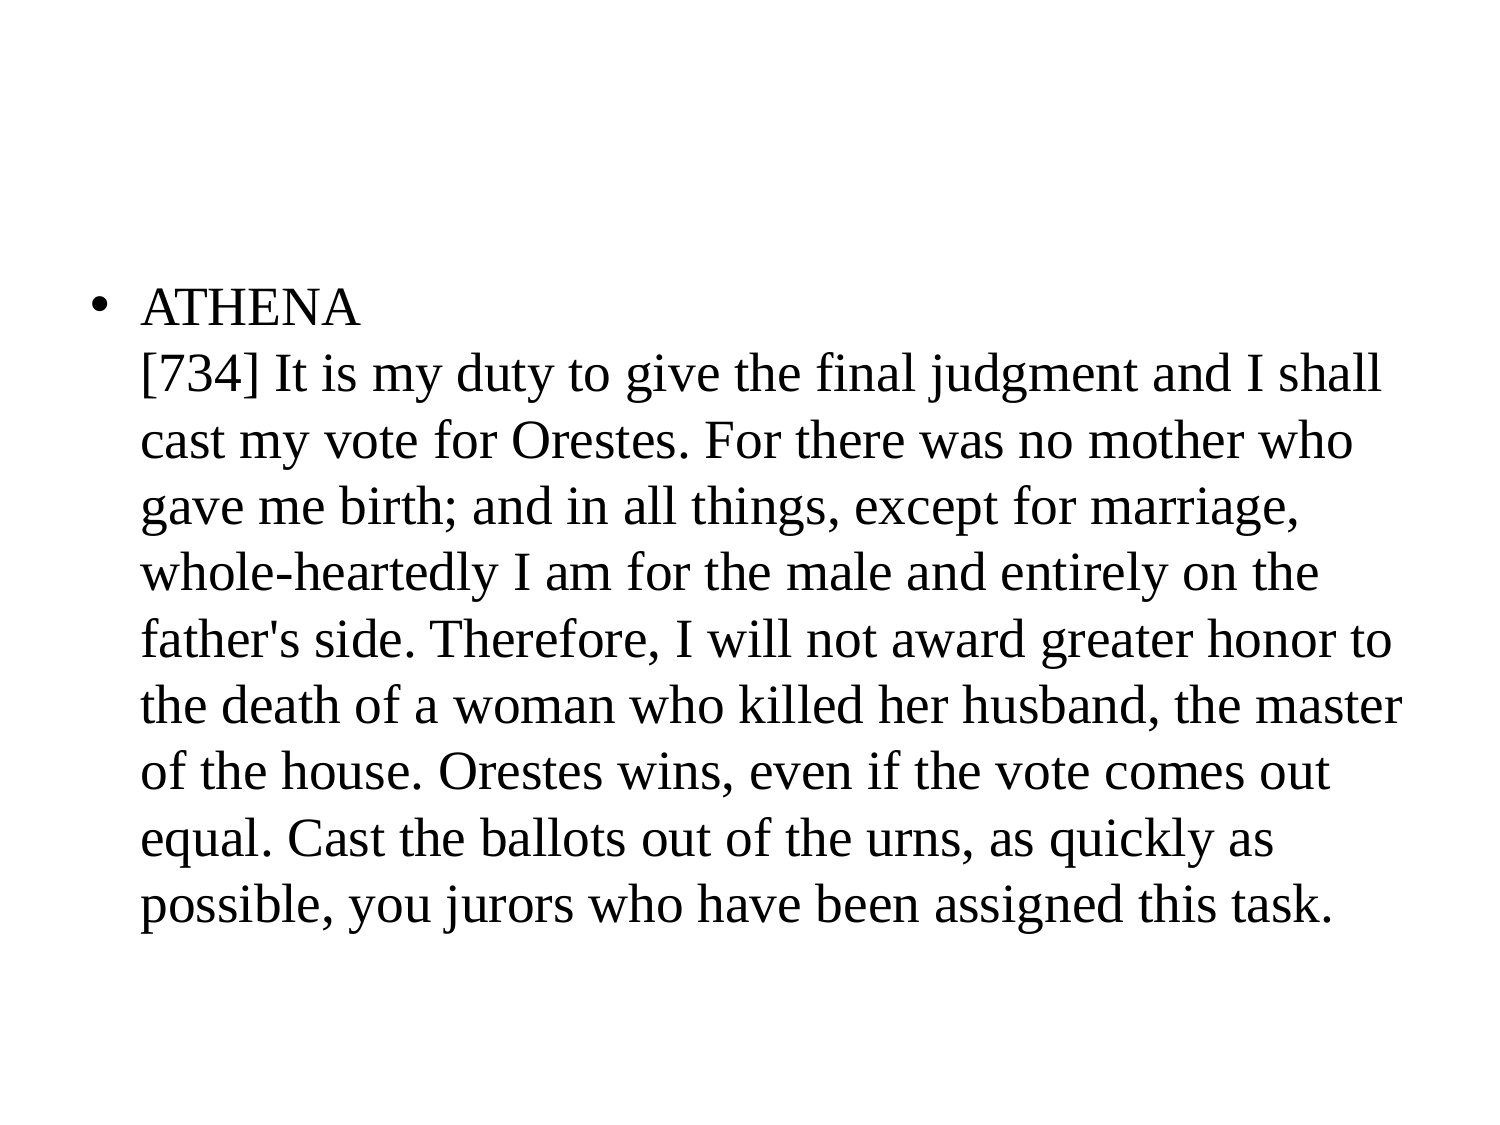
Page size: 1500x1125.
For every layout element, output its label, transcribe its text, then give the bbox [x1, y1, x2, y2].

list ATHENA [734] It is my duty to give the final judgment and I shall cast my vote for Orestes. For there was no mother who gave me birth; and in all things, except for marriage, whole-heartedly I am for the male and entirely on the father's side. Therefore, I will not award greater honor to the death of a woman who killed her husband, the master of the house. Orestes wins, even if the vote comes out equal. Cast the ballots out of the urns, as quickly as possible, you jurors who have been assigned this task. [75, 262, 1425, 1005]
